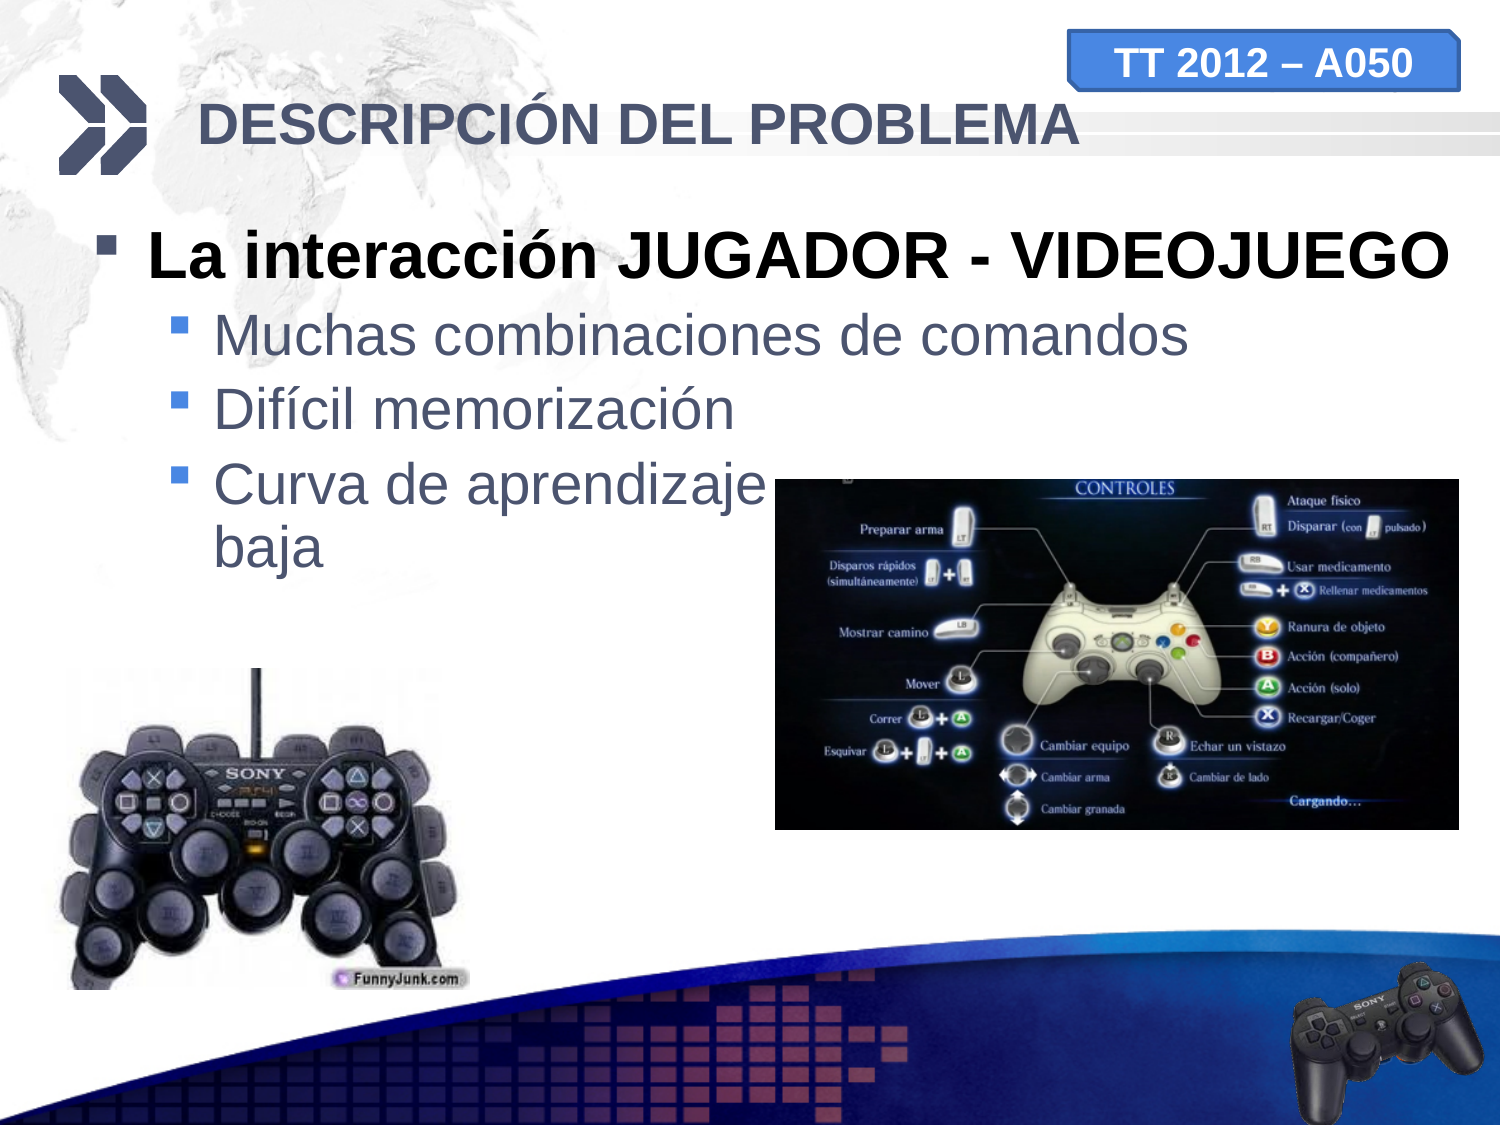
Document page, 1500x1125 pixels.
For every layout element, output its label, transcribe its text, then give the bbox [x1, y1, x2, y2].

title DESCRIPCIÓN DEL PROBLEMA [150, 75, 1388, 168]
text_box TT 2012 – A050 [1066, 28, 1461, 93]
picture [0, 0, 1500, 1125]
list La interacción JUGADOR - VIDEOJUEGO Muchas combinaciones de comandos Difícil memorización Curva de aprendizaje baja [76, 213, 1471, 610]
